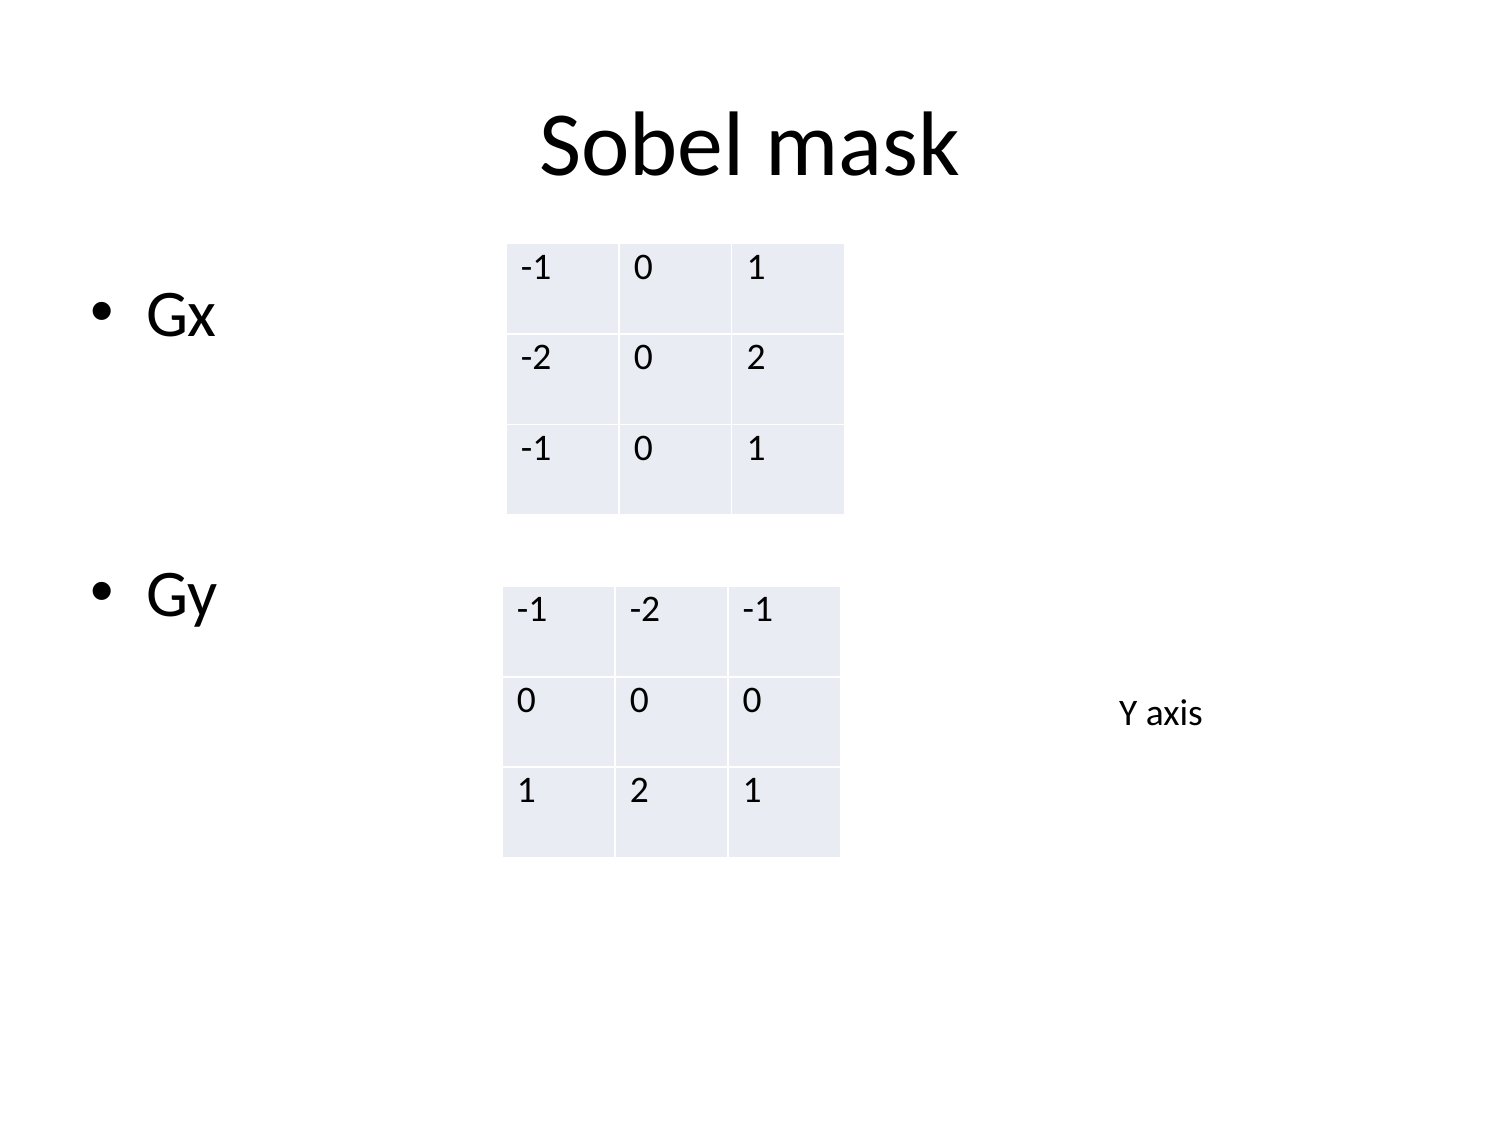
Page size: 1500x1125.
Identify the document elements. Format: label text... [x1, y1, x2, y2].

table_header -2 [616, 587, 727, 676]
table_cell 0 [620, 425, 731, 514]
table_cell -2 [507, 335, 618, 424]
table_cell 0 [616, 678, 727, 766]
table_cell 1 [732, 425, 844, 514]
table_cell 1 [503, 768, 614, 857]
table_cell 0 [620, 335, 731, 424]
table_header -1 [503, 587, 614, 676]
table_header -1 [507, 244, 618, 333]
title Sobel mask [75, 45, 1425, 233]
table_cell 2 [616, 768, 727, 857]
table_cell -1 [507, 425, 618, 514]
table_header -1 [729, 587, 840, 676]
table_cell 0 [729, 678, 840, 766]
table_header 0 [620, 244, 731, 333]
table_cell 1 [729, 768, 840, 857]
table_cell 2 [732, 335, 844, 424]
text_box Y axis [1104, 680, 1317, 741]
list Gx Gy [75, 262, 1425, 1005]
table_cell 0 [503, 678, 614, 766]
table_header 1 [732, 244, 844, 333]
